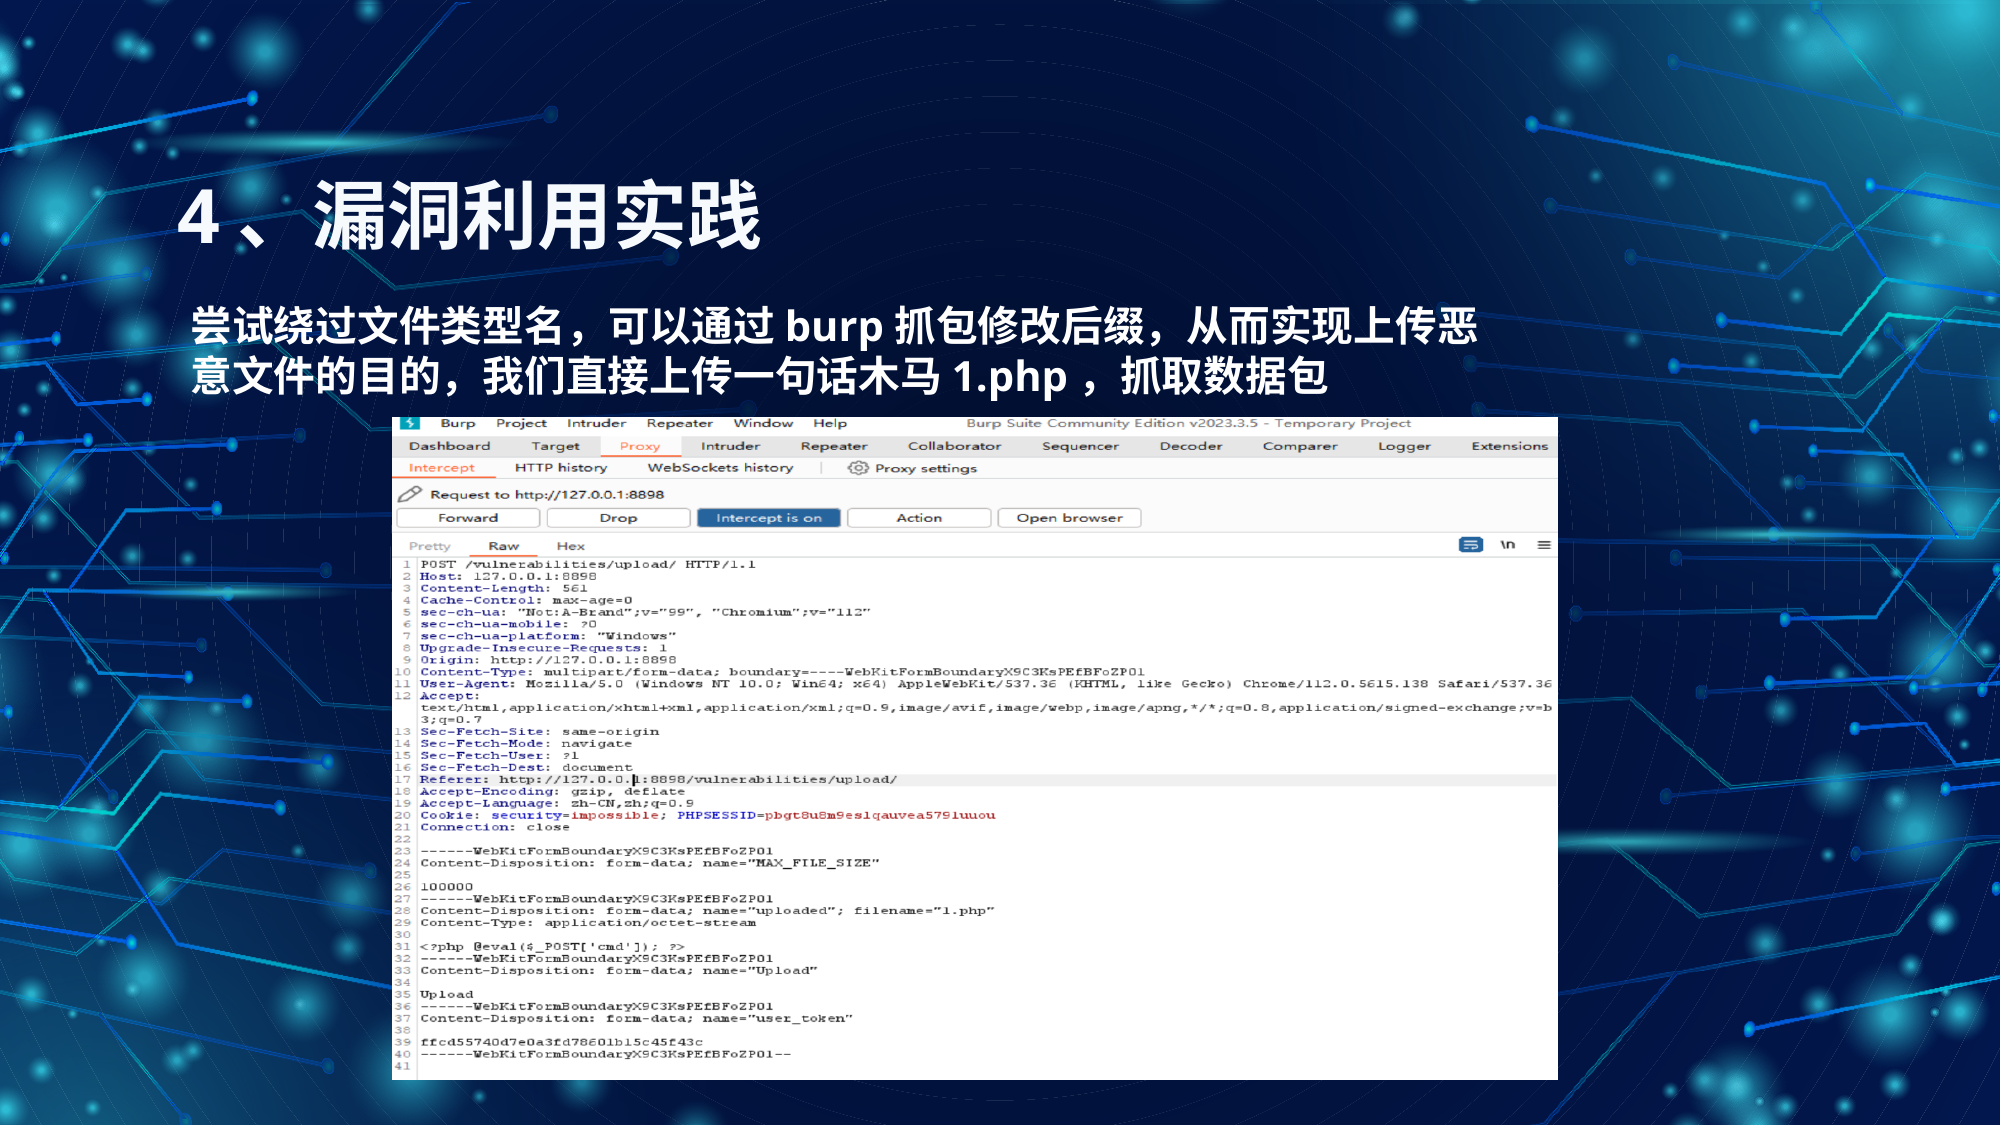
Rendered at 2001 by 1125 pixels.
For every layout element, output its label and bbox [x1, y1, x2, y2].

picture [392, 417, 1558, 1080]
text_box [0, 0, 2000, 1125]
